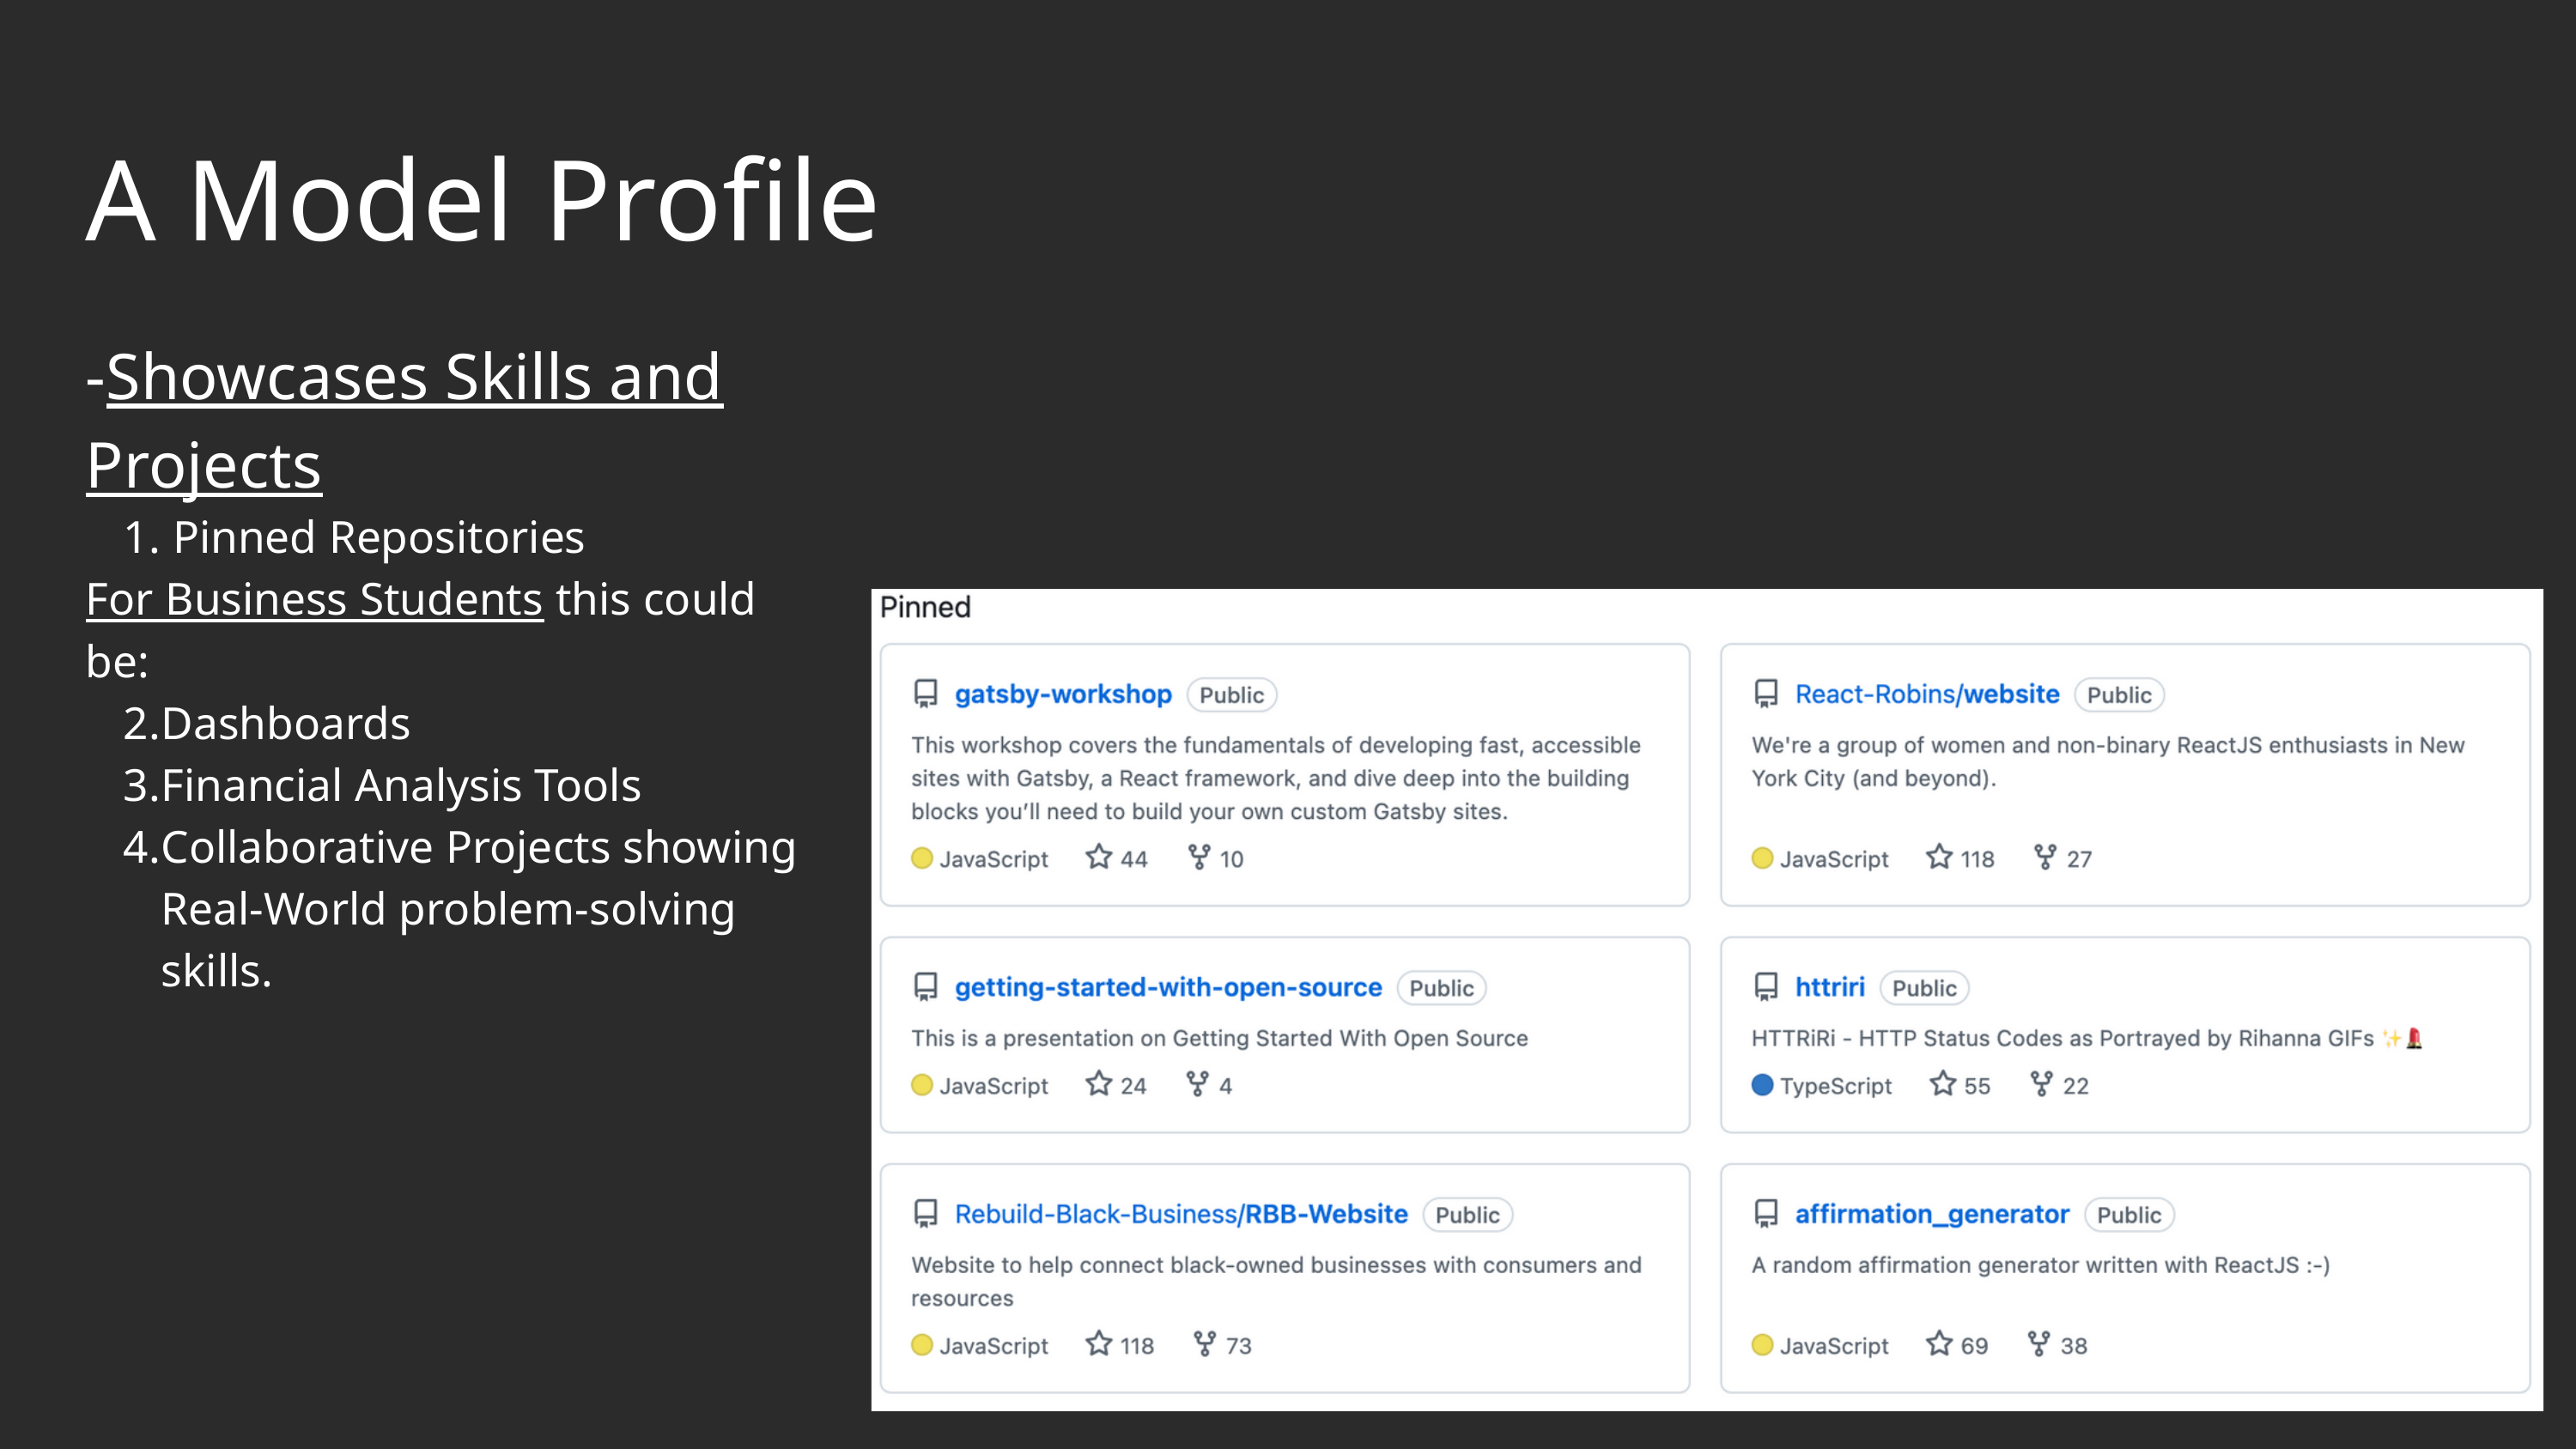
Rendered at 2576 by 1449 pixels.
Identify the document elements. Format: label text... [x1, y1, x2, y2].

text_box -Showcases Skills and Projects Pinned Repositories For Business Students this could be: Dashboards Financial Analysis Tools Collaborative Projects showing Real-World problem-solving skills. [86, 323, 817, 1120]
text_box A Model Profile [86, 106, 2490, 264]
text_box [871, 589, 2544, 1411]
